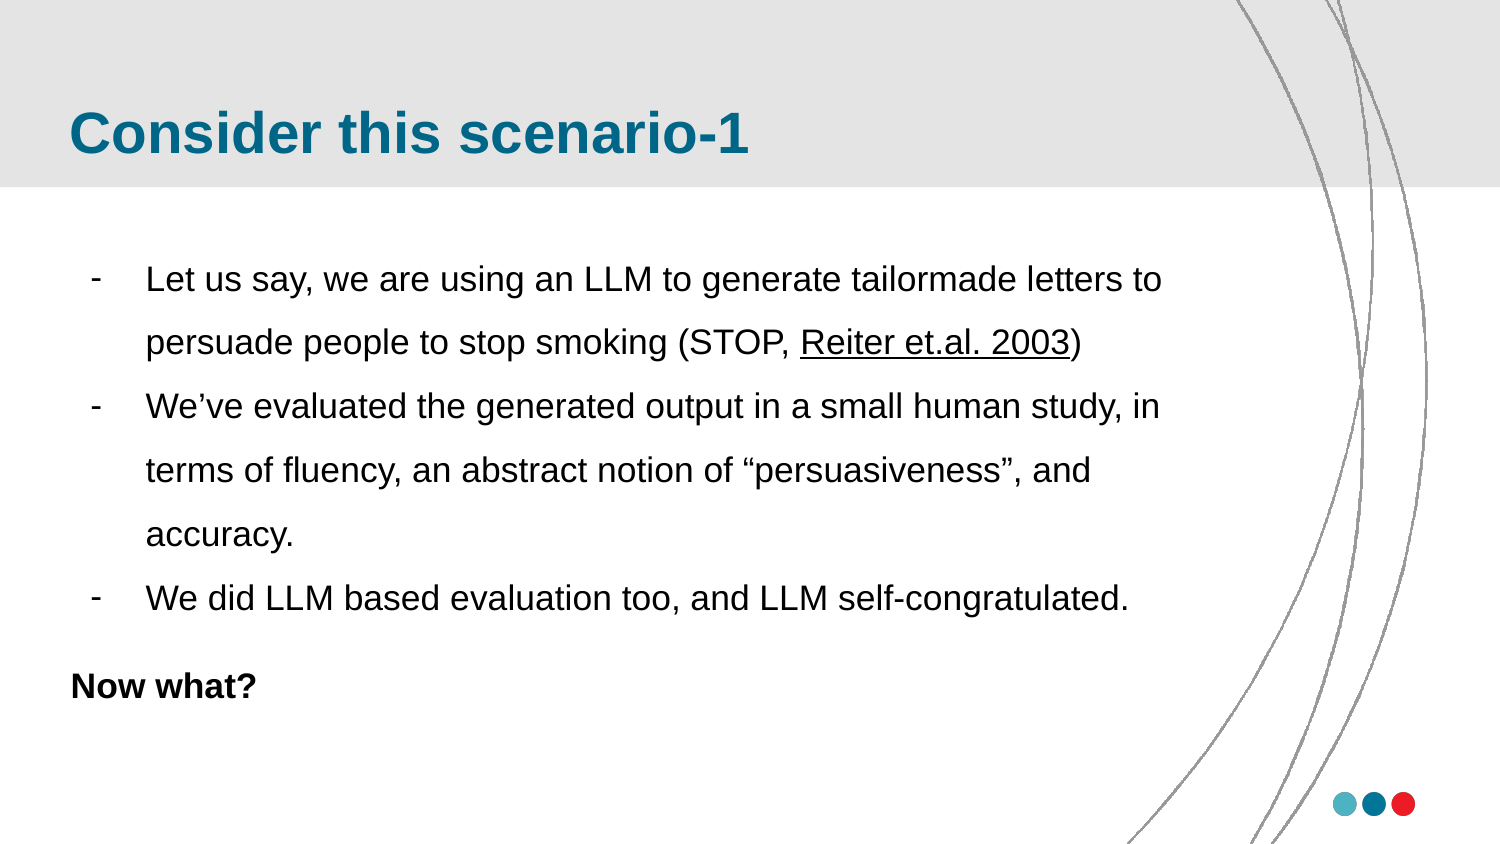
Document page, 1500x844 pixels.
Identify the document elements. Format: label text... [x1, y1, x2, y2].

list Let us say, we are using an LLM to generate tailormade letters to persuade people to stop smoking (STOP, Reiter et.al. 2003) We’ve evaluated the generated output in a small human study, in terms of fluency, an abstract notion of “persuasiveness”, and accuracy. We did LLM based evaluation too, and LLM self-congratulated. Now what? [70, 234, 1202, 725]
title Consider this scenario-1 [69, 42, 1201, 166]
picture [1002, 0, 1476, 844]
